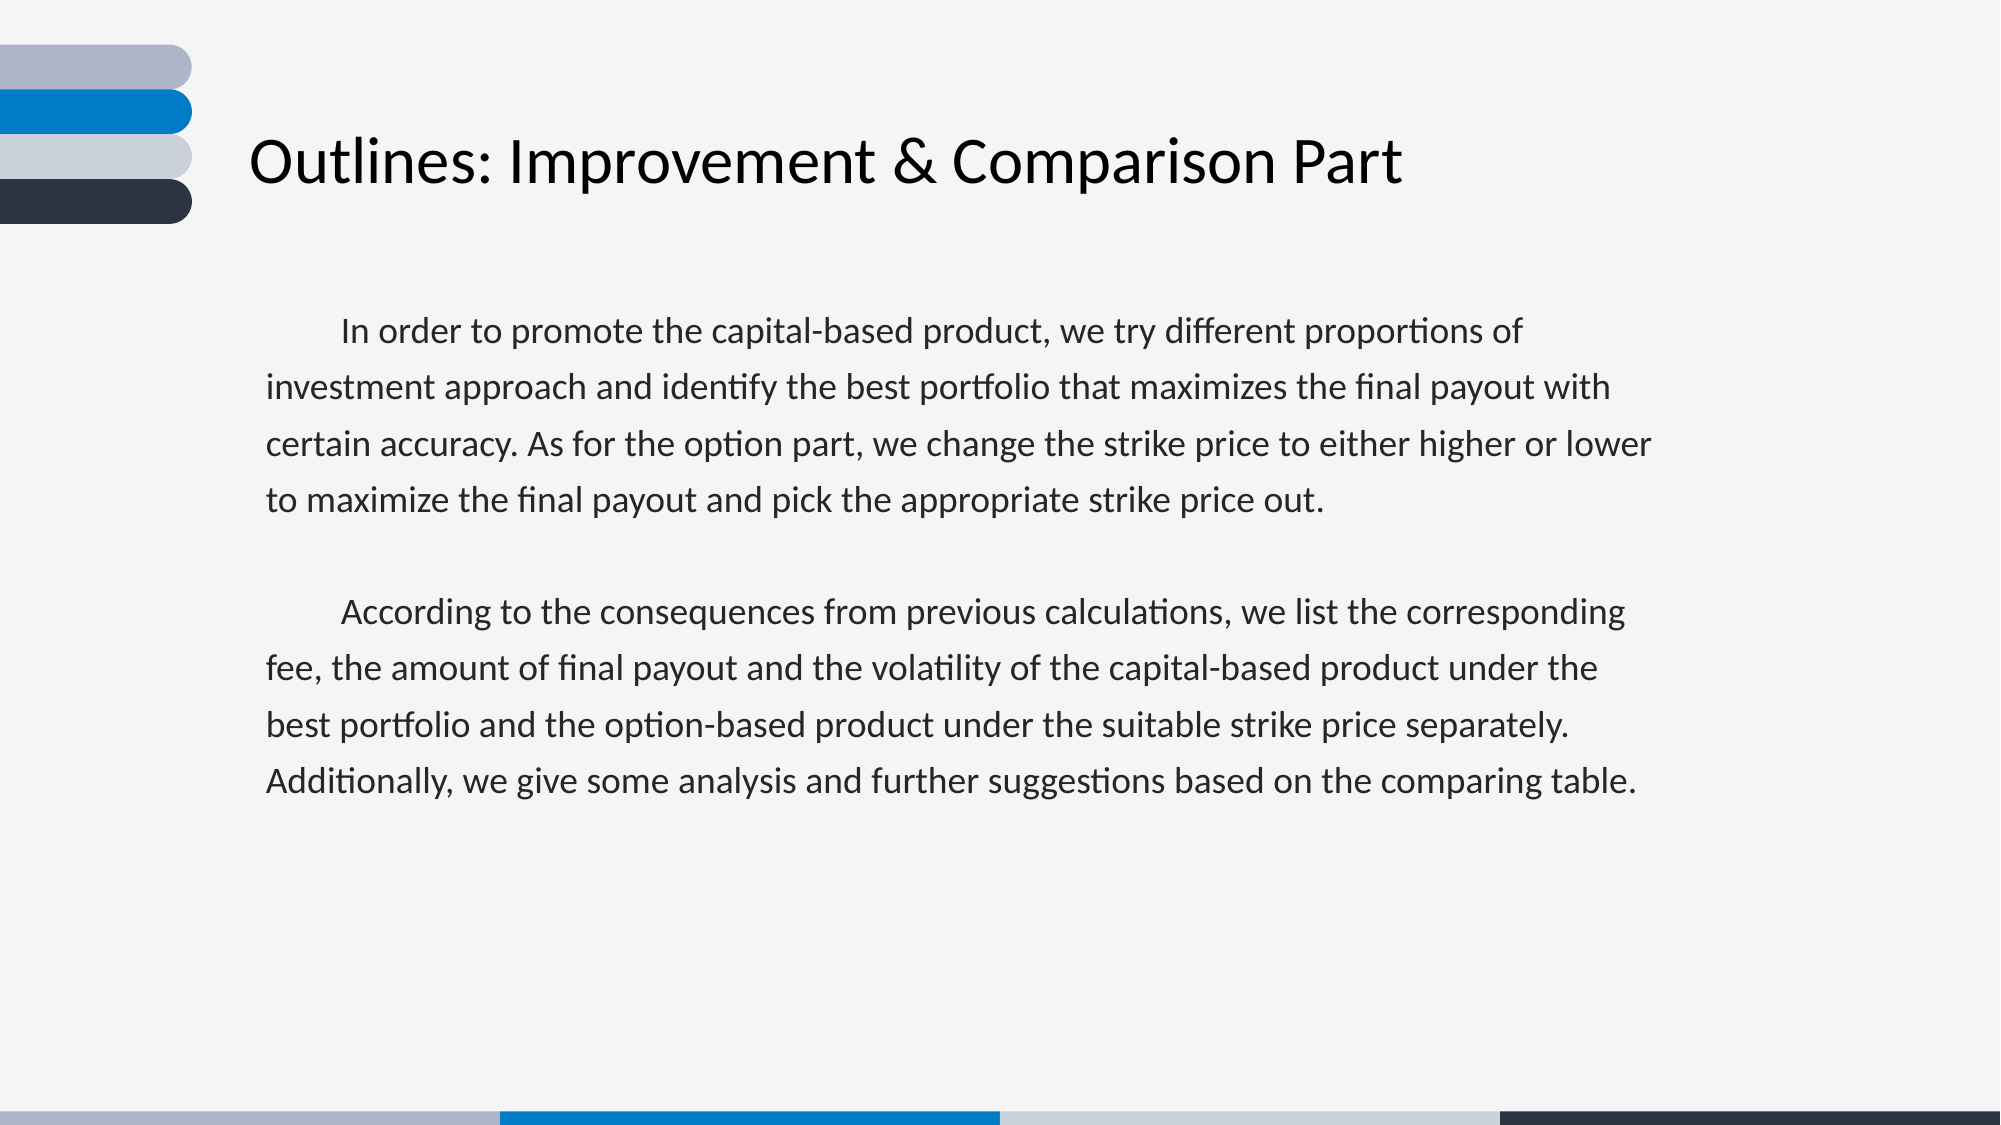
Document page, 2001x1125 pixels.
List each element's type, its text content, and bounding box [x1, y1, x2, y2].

text_box In order to promote the capital-based product, we try different proportions of investment approach and identify the best portfolio that maximizes the final payout with certain accuracy. As for the option part, we change the strike price to either higher or lower to maximize the final payout and pick the appropriate strike price out. According to the consequences from previous calculations, we list the corresponding fee, the amount of final payout and the volatility of the capital-based product under the best portfolio and the option-based product under the suitable strike price separately. Additionally, we give some analysis and further suggestions based on the comparing table. [251, 287, 1679, 809]
text_box Outlines: Improvement & Comparison Part [235, 109, 1419, 205]
